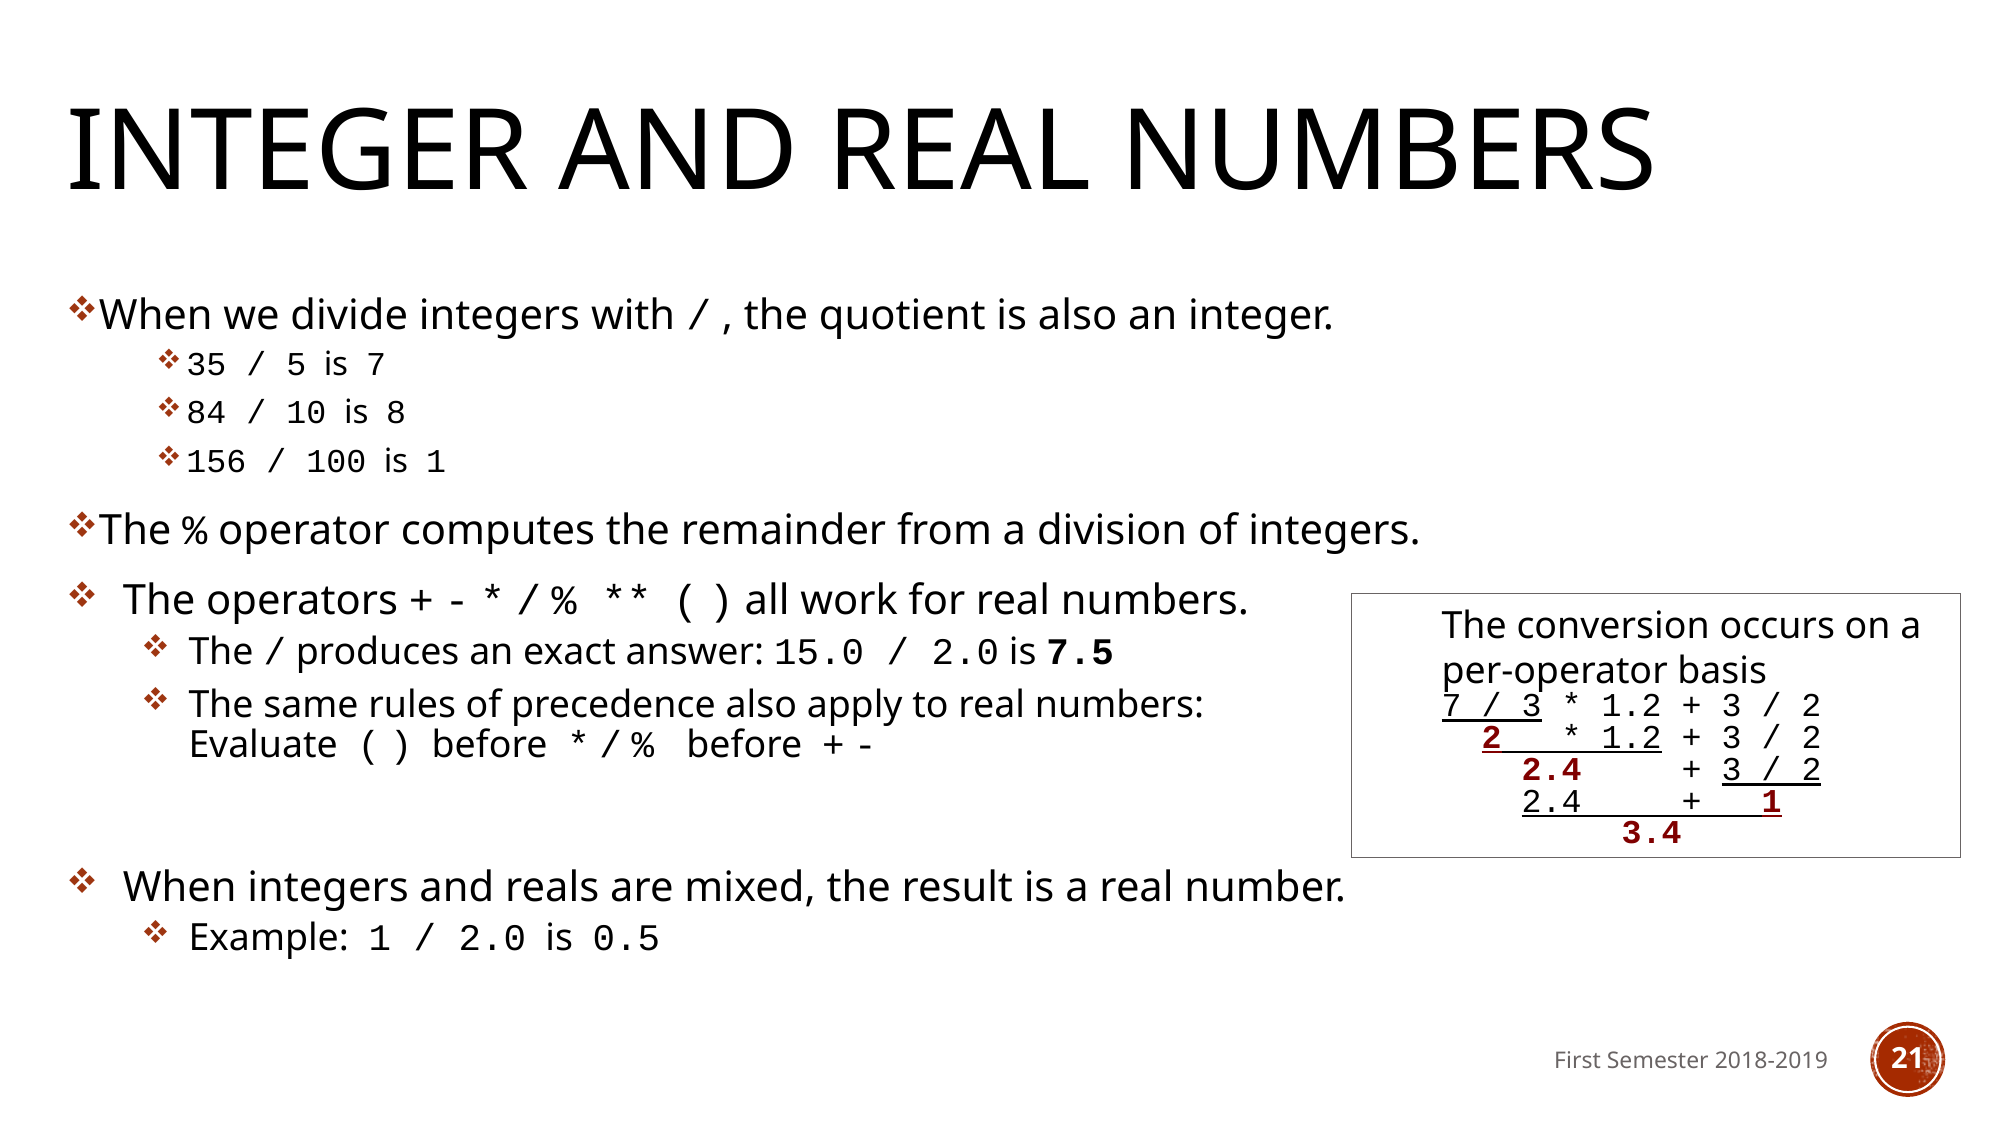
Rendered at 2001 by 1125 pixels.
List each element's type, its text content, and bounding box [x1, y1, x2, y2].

list When we divide integers with / , the quotient is also an integer. 35 / 5 is 7 84 / 10 is 8 156 / 100 is 1 The % operator computes the remainder from a division of integers. The operators + - * / % ** ( ) all work for real numbers. The / produces an exact answer: 15.0 / 2.0 is 7.5 The same rules of precedence also apply to real numbers: Evaluate ( ) before * / % before + - When integers and reals are mixed, the result is a real number. Example: 1 / 2.0 is 0.5 [51, 285, 1920, 1013]
text_box The conversion occurs on a per-operator basis 7 / 3 * 1.2 + 3 / 2 2 * 1.2 + 3 / 2 2.4 + 3 / 2 2.4 + 1 3.4 [1351, 593, 1961, 858]
slide_number First Semester 2018-2019 [1306, 1028, 1844, 1089]
slide_number 21 [1855, 1028, 1961, 1089]
title Integer and Real numbers [51, 49, 1920, 258]
